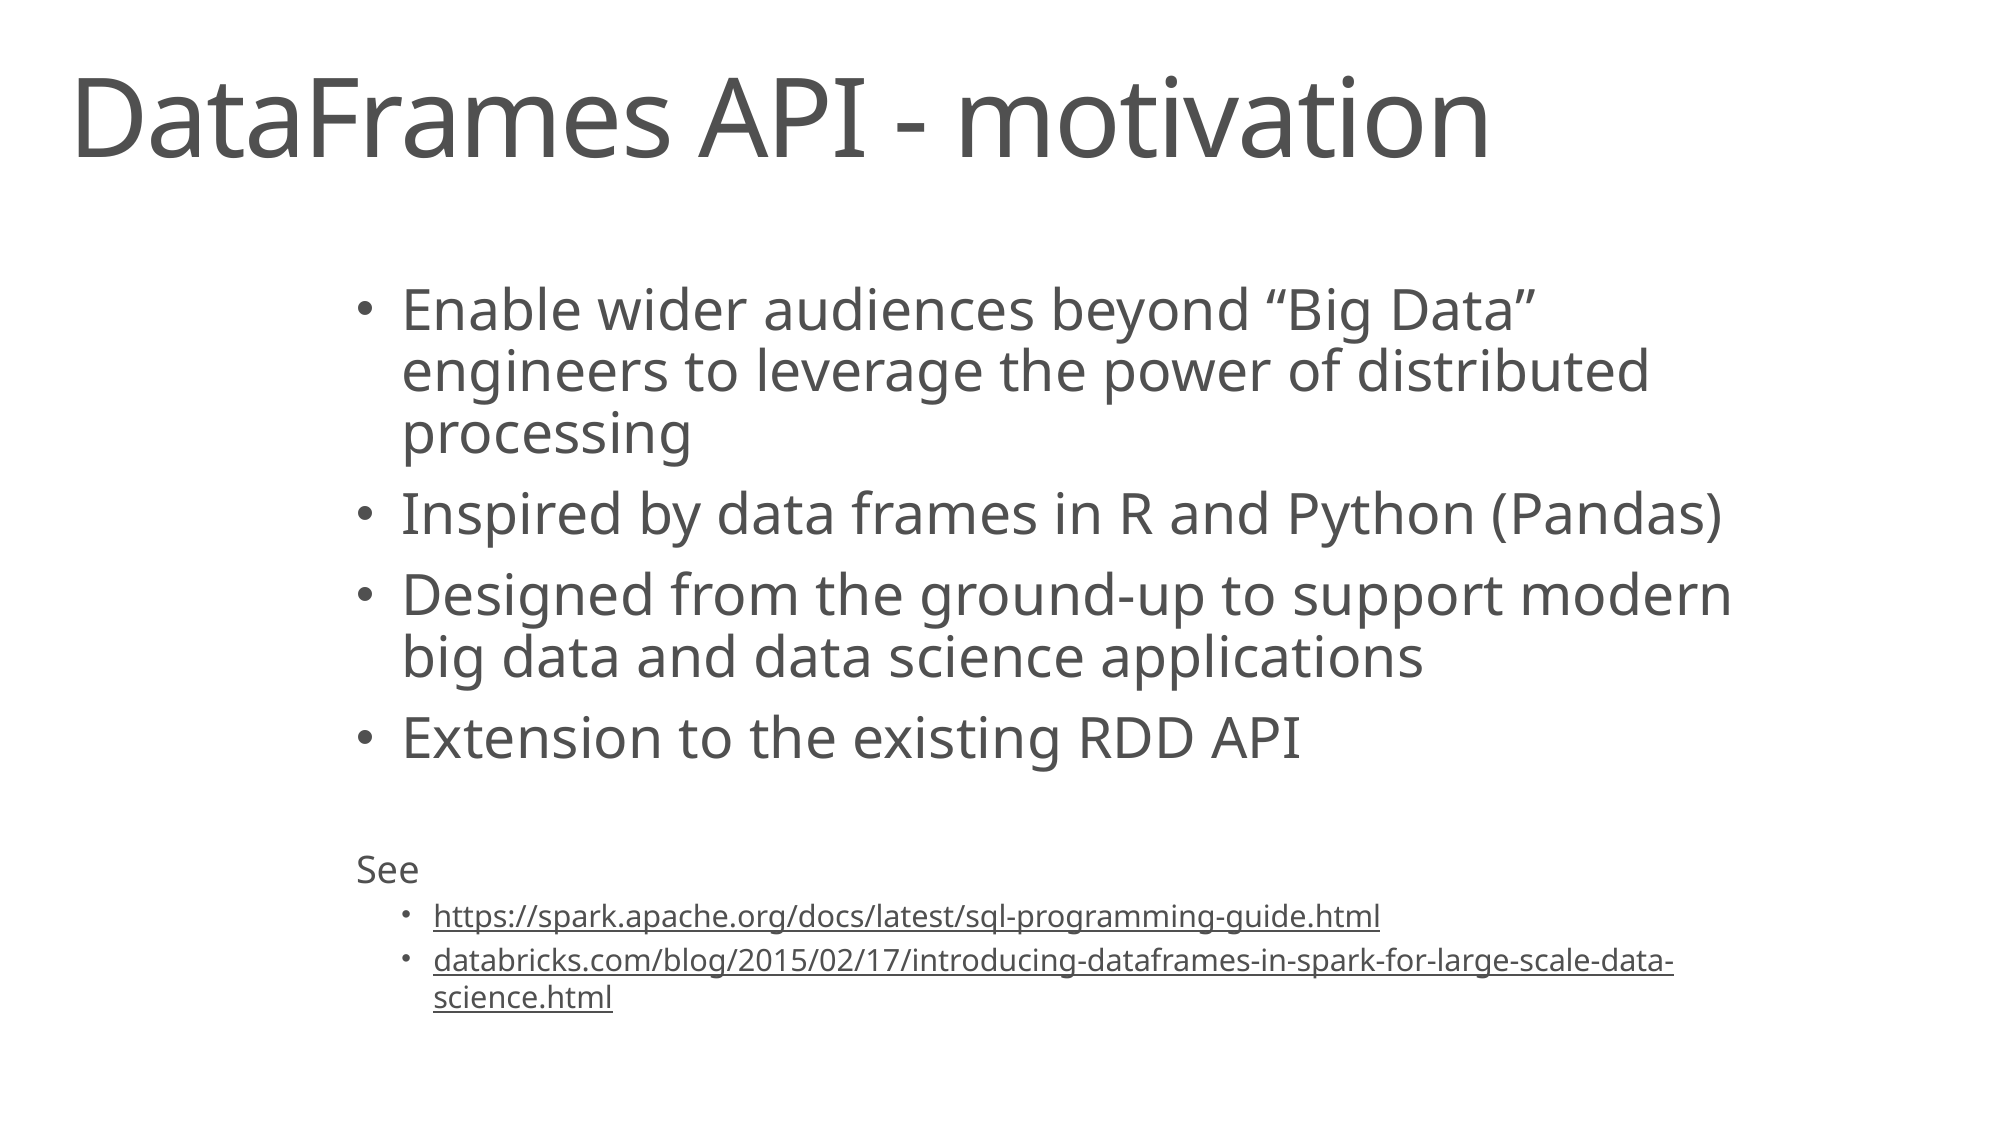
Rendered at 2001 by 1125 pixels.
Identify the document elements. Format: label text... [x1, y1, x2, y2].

title DataFrames API - motivation [44, 47, 1957, 196]
list Enable wider audiences beyond “Big Data” engineers to leverage the power of distributed processing Inspired by data frames in R and Python (Pandas) Designed from the ground-up to support modern big data and data science applications Extension to the existing RDD API See https://spark.apache.org/docs/latest/sql-programming-guide.html databricks.com/blog/2015/02/17/introducing-dataframes-in-spark-for-large-scale-data-science.html [325, 256, 1783, 1096]
